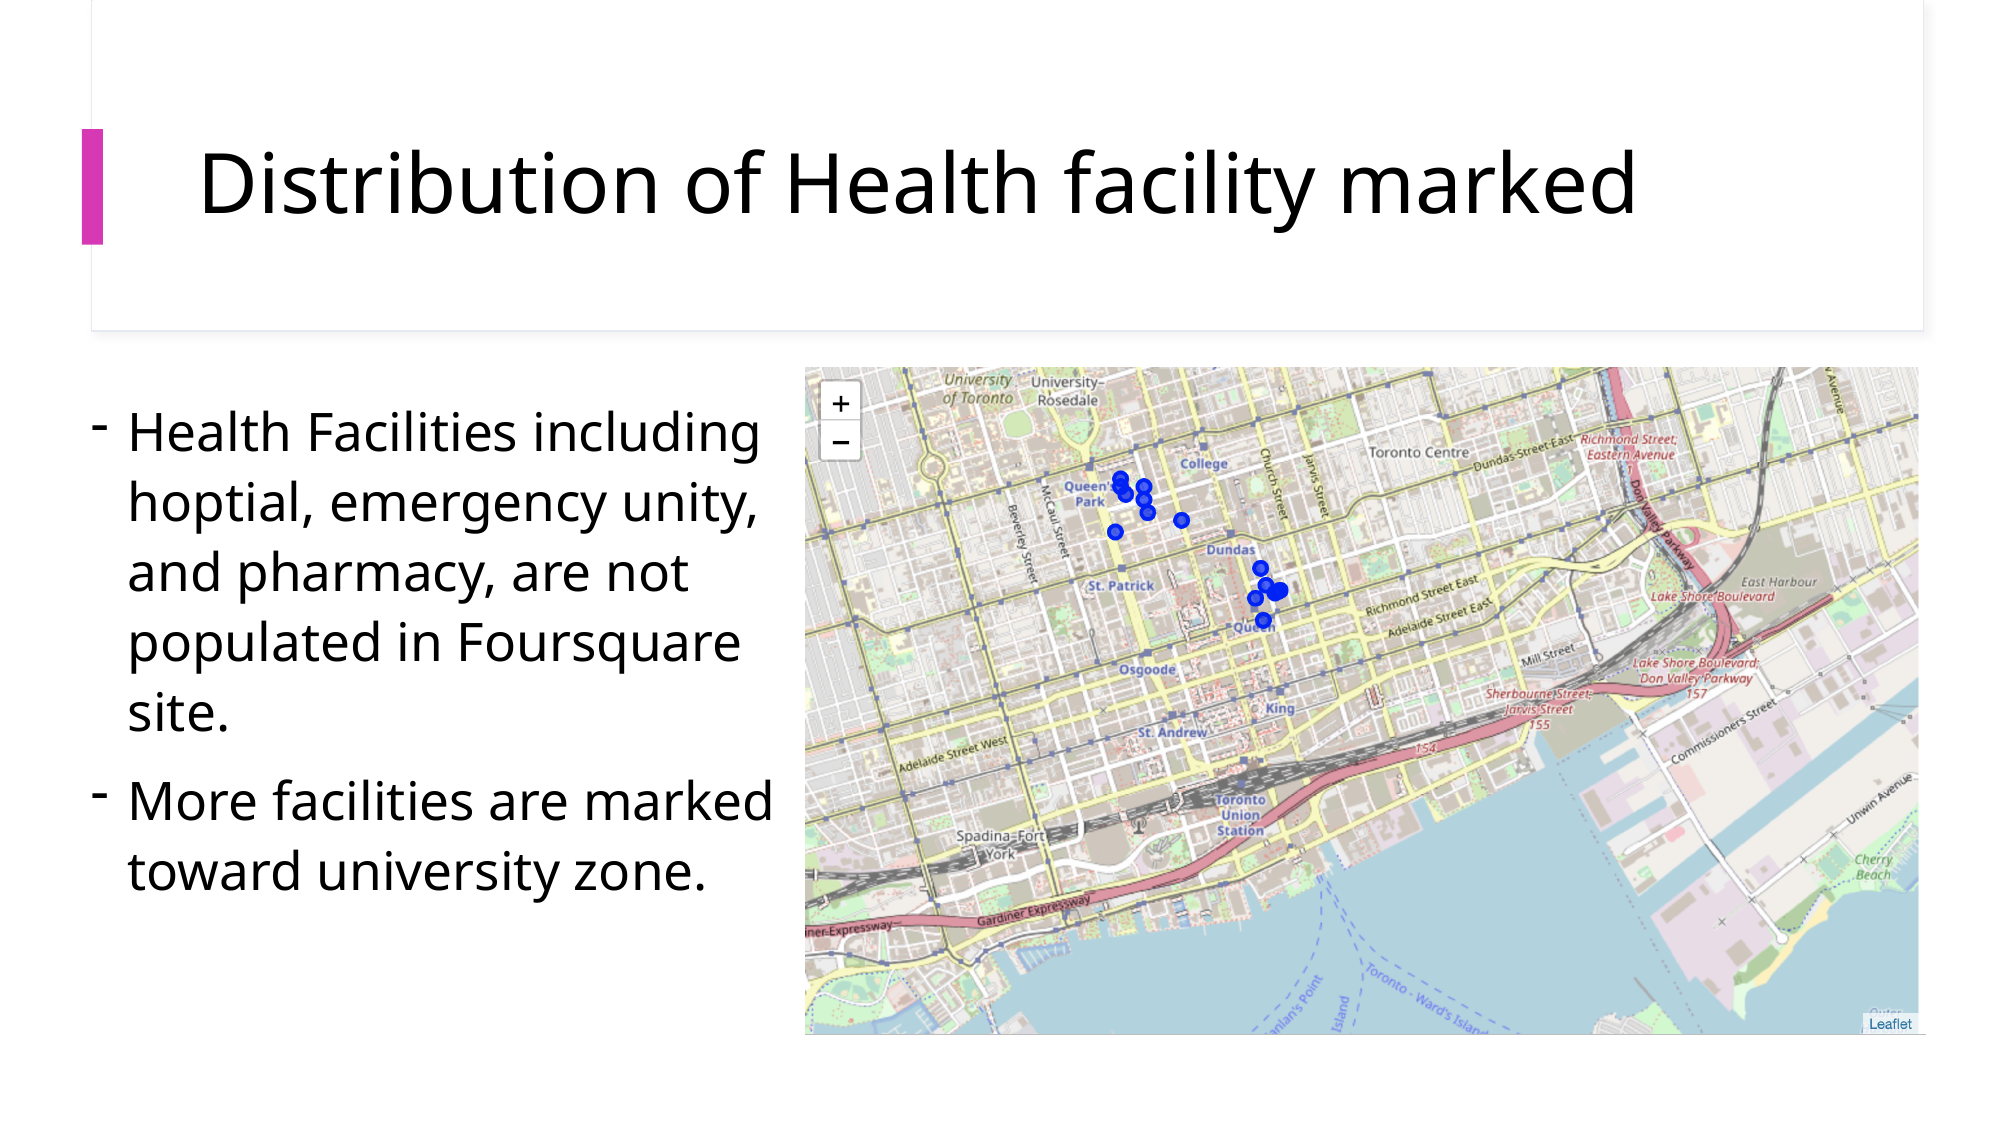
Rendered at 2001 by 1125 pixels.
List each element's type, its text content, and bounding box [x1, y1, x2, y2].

list Health Facilities including hoptial, emergency unity, and pharmacy, are not populated in Foursquare site. More facilities are marked toward university zone. [75, 385, 805, 992]
title Distribution of Health facility marked [183, 90, 1851, 284]
picture [805, 367, 1926, 1035]
